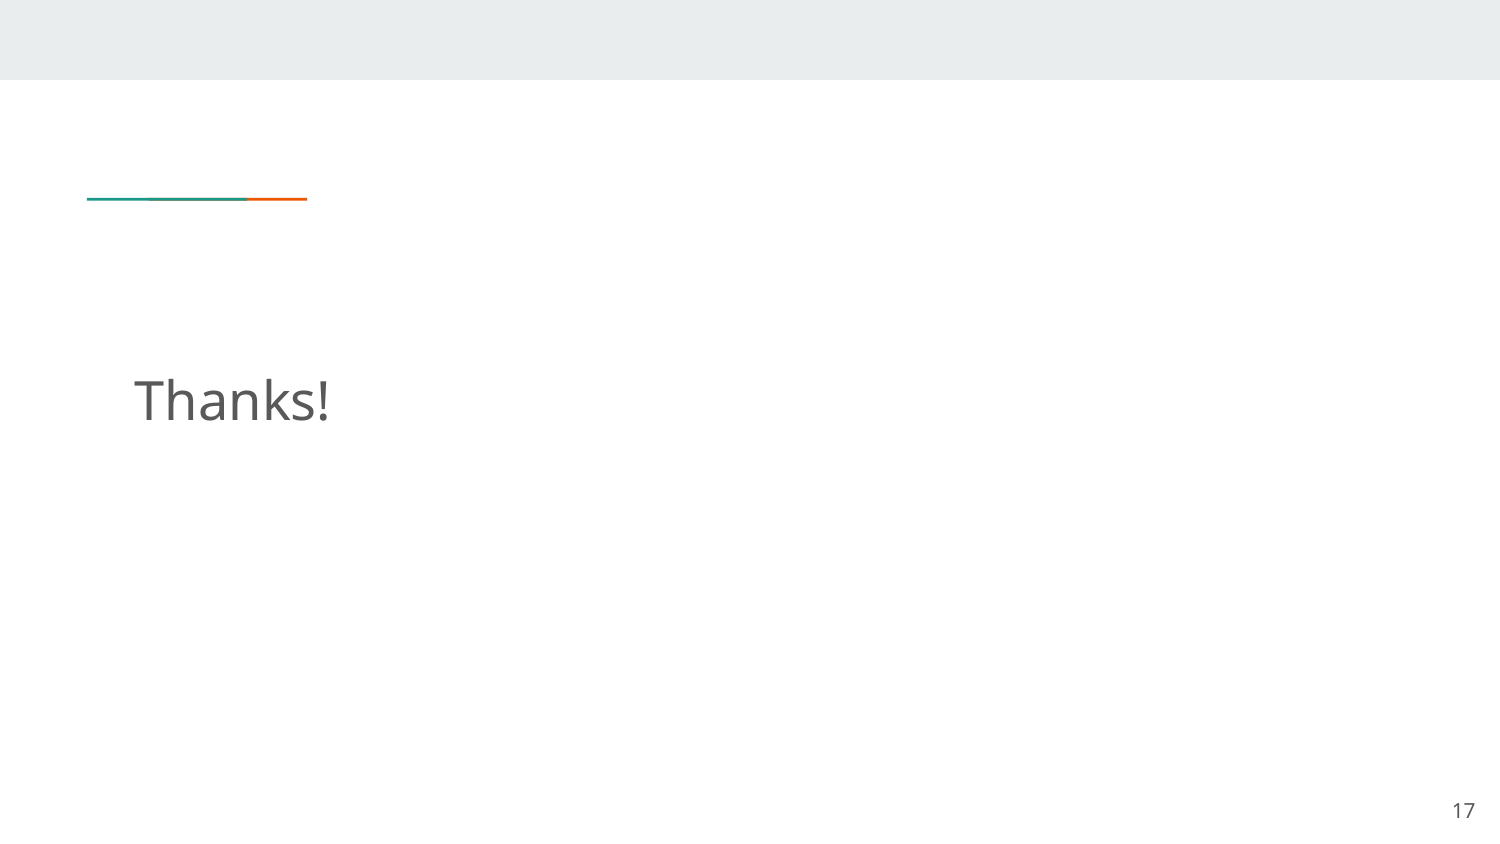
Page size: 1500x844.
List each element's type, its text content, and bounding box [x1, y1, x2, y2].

slide_number ‹#› [1400, 779, 1491, 844]
list Thanks! [119, 341, 1381, 712]
